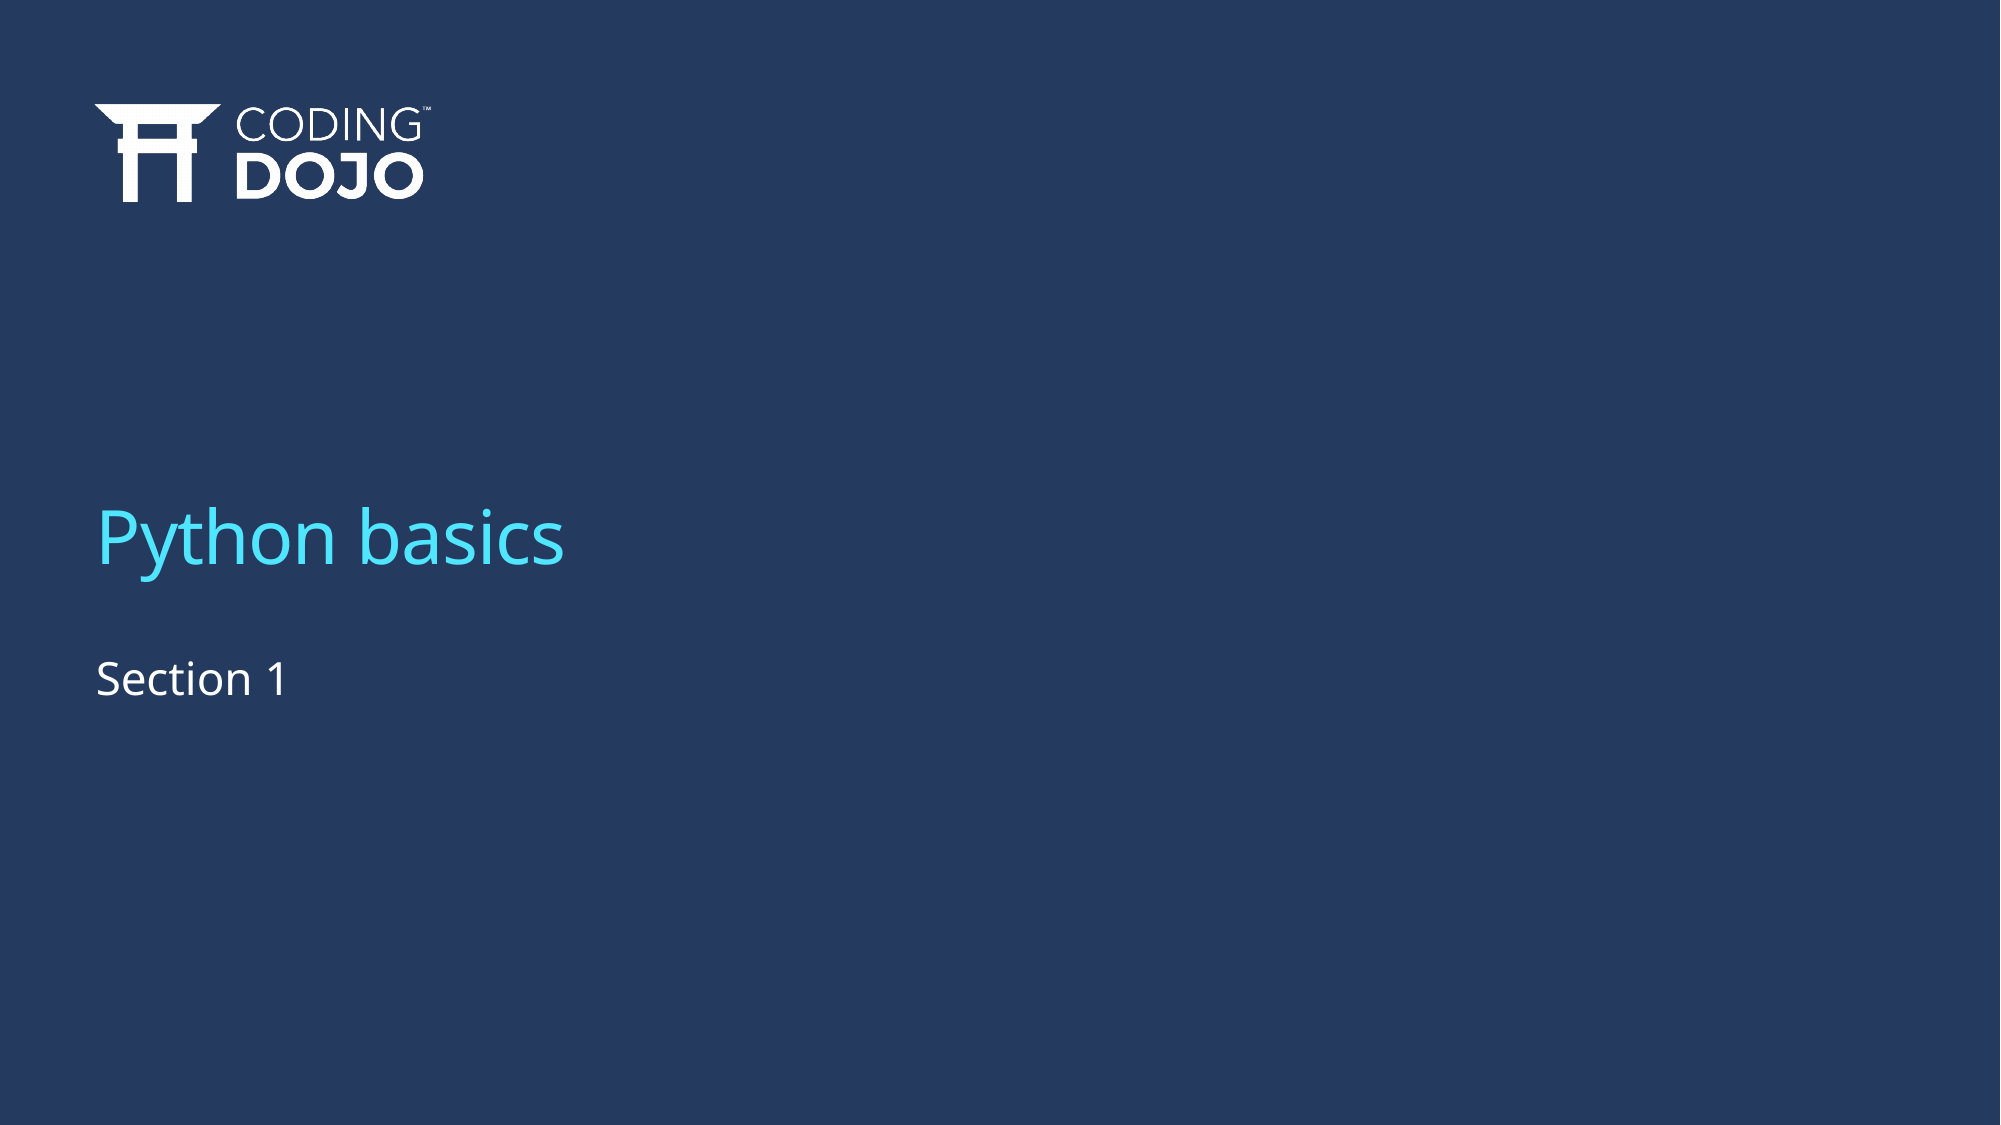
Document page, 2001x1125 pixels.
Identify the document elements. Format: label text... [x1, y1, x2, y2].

list Section 1 [95, 650, 1596, 706]
title Python basics [95, 488, 1596, 580]
